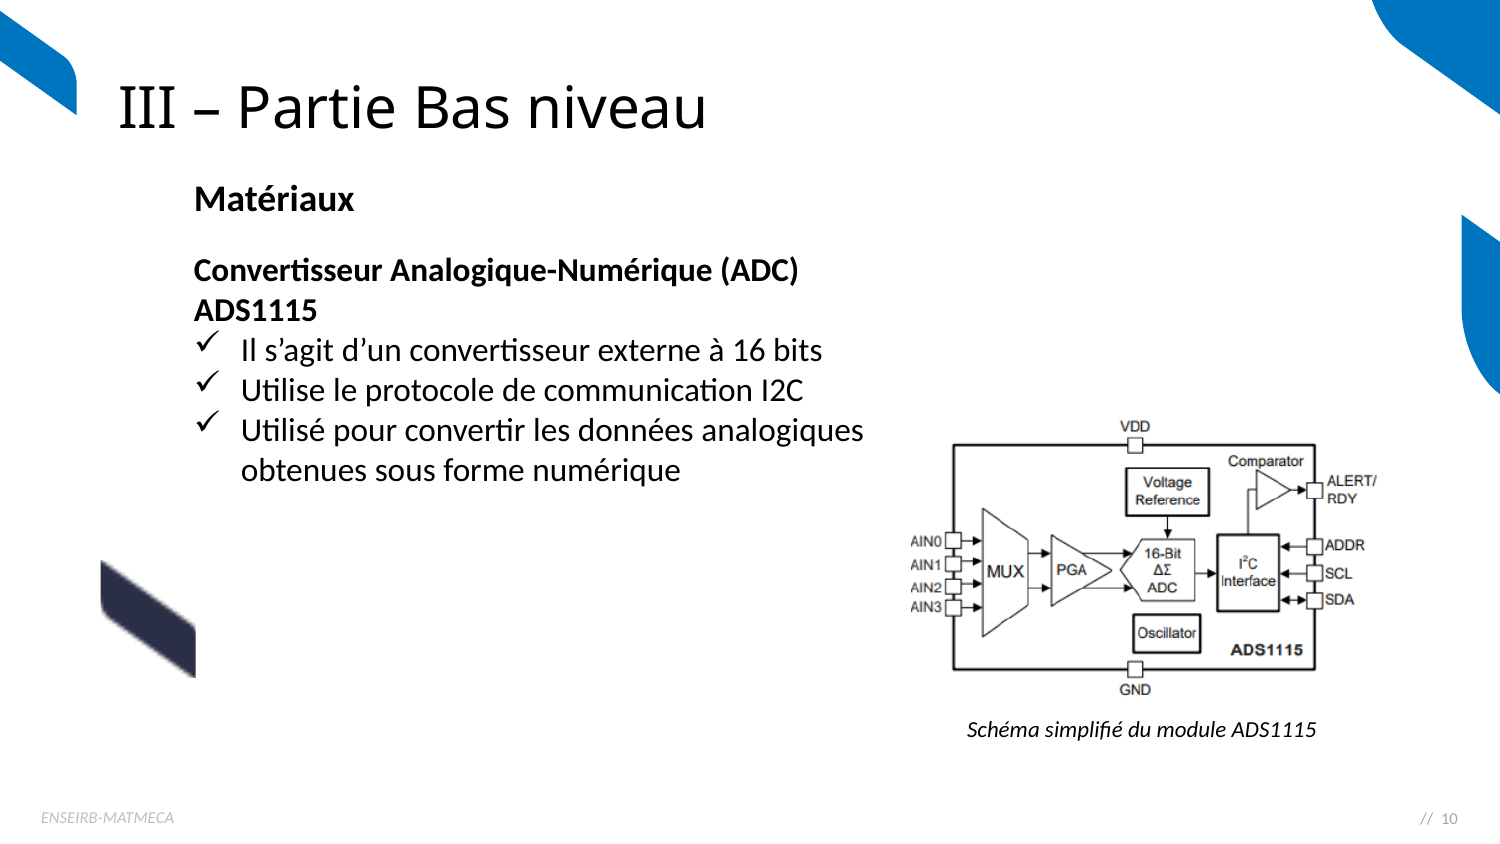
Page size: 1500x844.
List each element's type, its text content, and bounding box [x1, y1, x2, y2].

title III – Partie Bas niveau [103, 27, 1397, 191]
text_box Matériaux [179, 166, 930, 226]
text_box Convertisseur Analogique-Numérique (ADC) ADS1115 Il s’agit d’un convertisseur externe à 16 bits Utilise le protocole de communication I2C Utilisé pour convertir les données analogiques obtenues sous forme numérique [179, 241, 930, 536]
text_box Schéma simplifié du module ADS1115 [952, 707, 1500, 750]
picture [100, 559, 196, 678]
picture [889, 409, 1417, 708]
